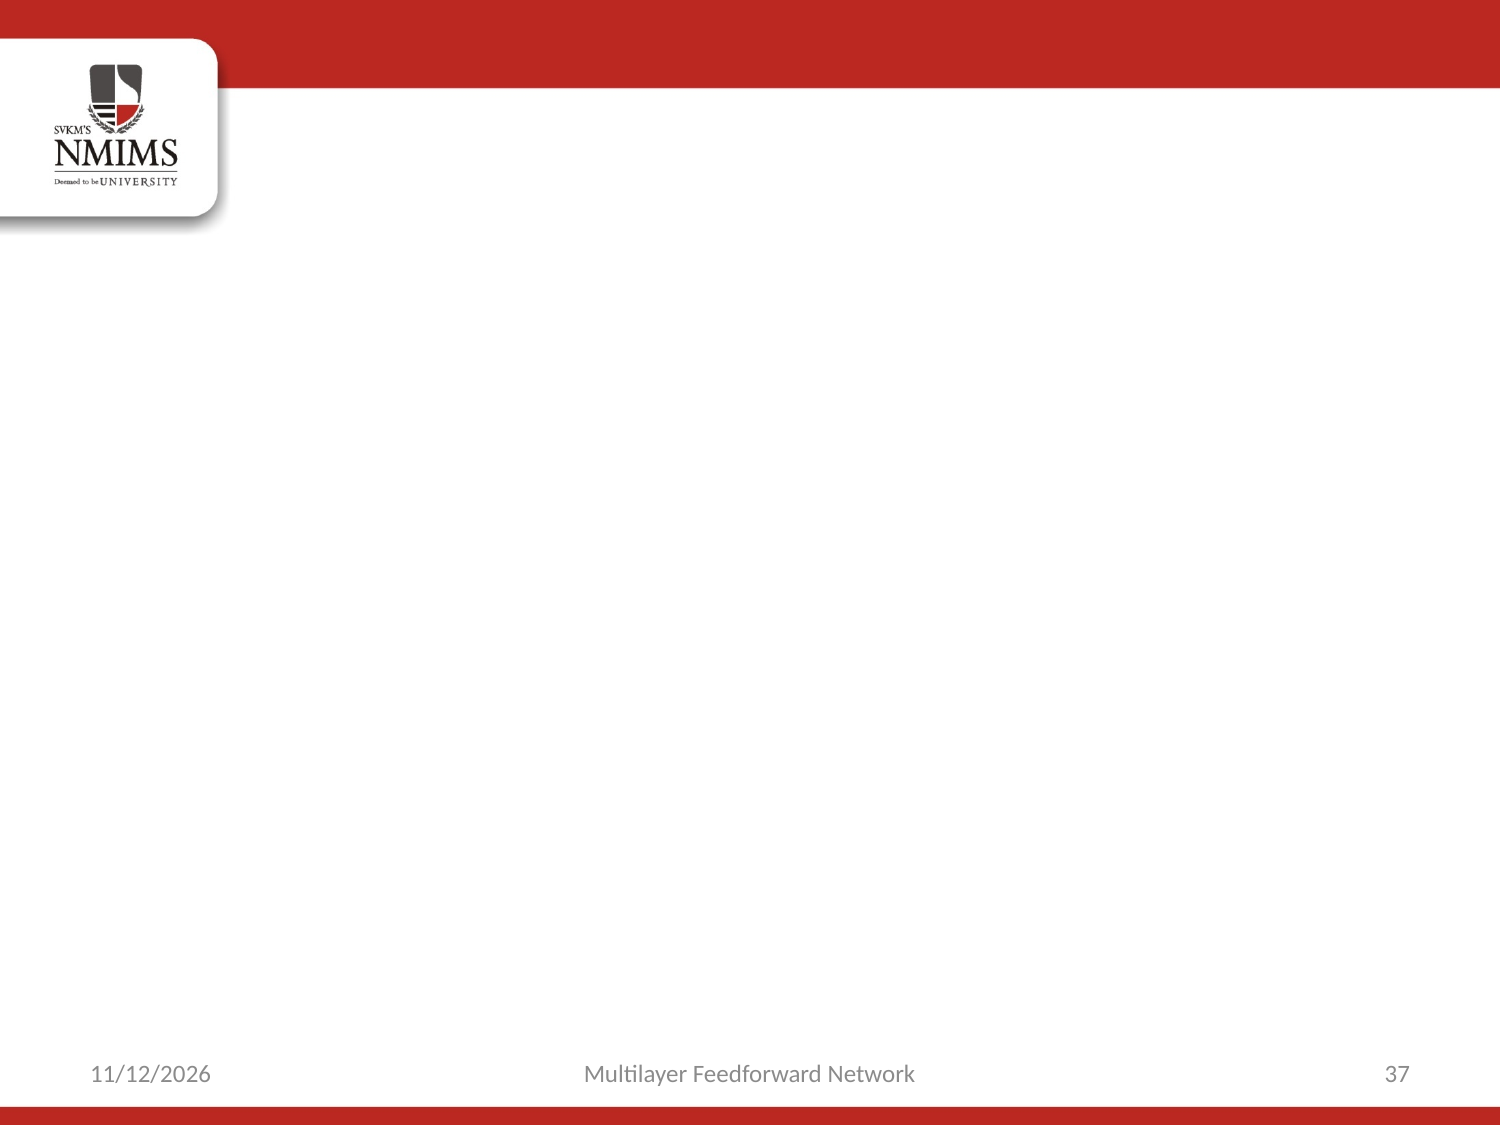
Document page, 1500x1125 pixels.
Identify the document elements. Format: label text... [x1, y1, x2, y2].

footer Multilayer Feedforward Network [512, 1042, 988, 1103]
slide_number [75, 1042, 425, 1103]
picture [0, 0, 1500, 1125]
slide_number 37 [1074, 1042, 1425, 1103]
